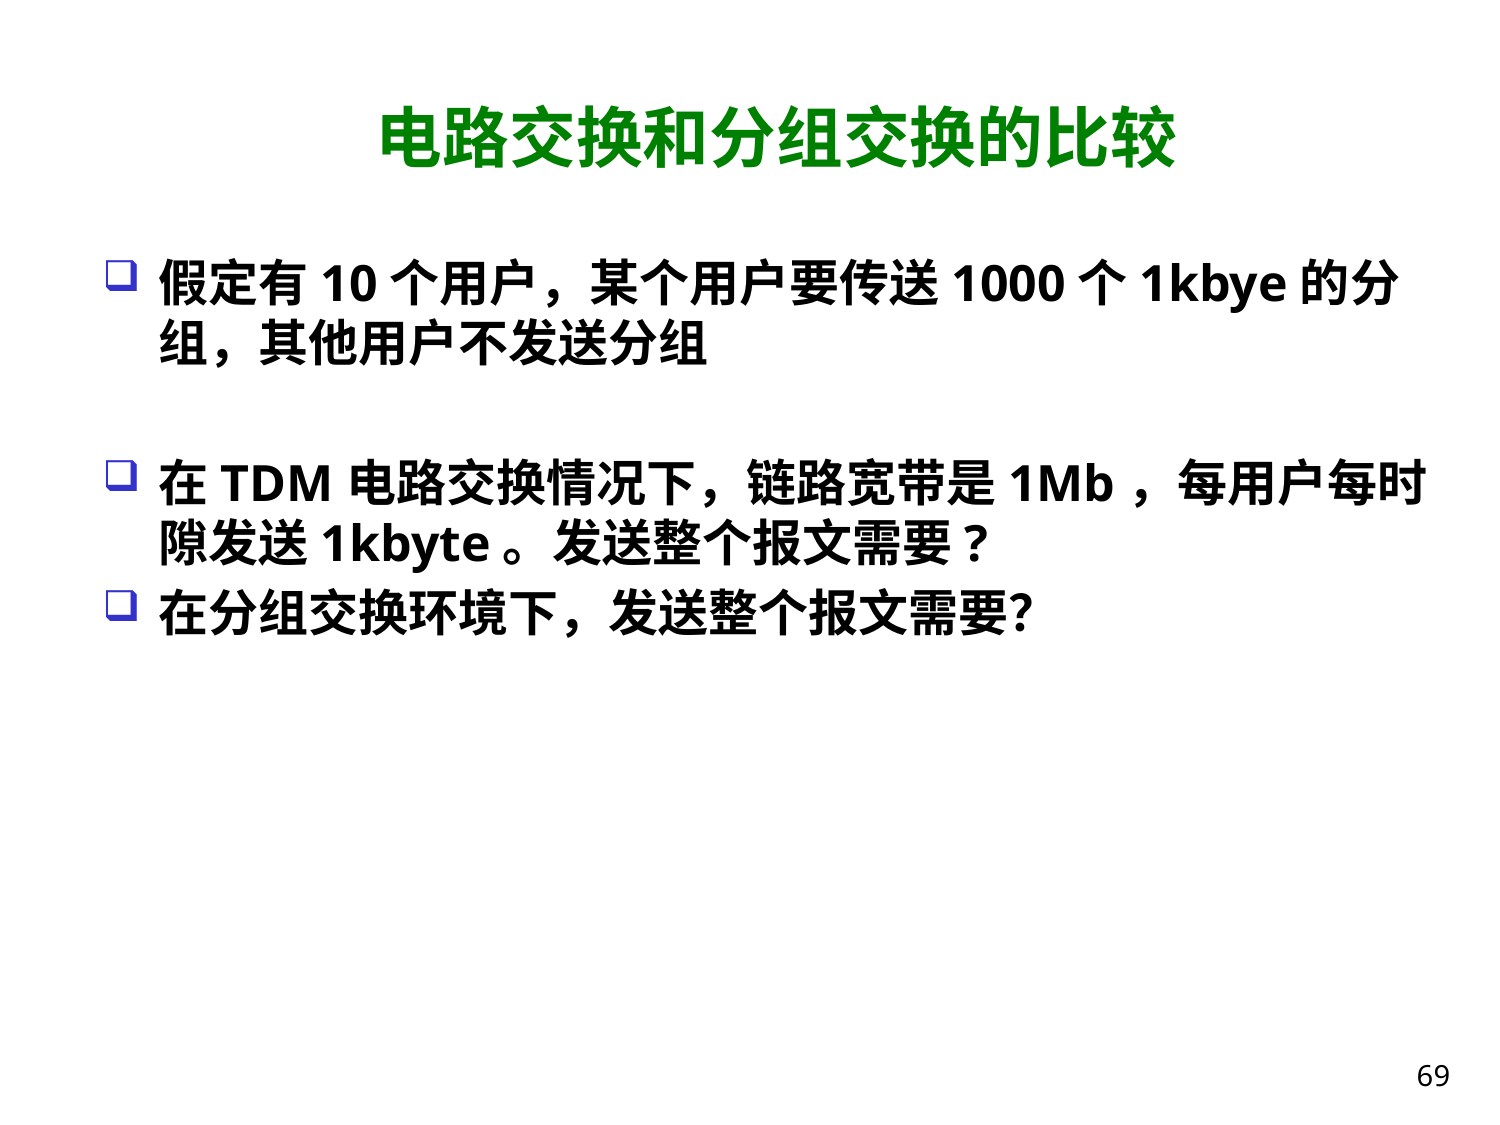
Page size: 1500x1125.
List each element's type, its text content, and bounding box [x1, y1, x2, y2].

title 电路交换和分组交换的比较 [87, 67, 1466, 204]
slide_number 69 [1362, 1050, 1466, 1125]
list 假定有10个用户，某个用户要传送1000个1kbye的分组，其他用户不发送分组 在TDM电路交换情况下，链路宽带是1Mb，每用户每时隙发送1kbyte。发送整个报文需要? 在分组交换环境下，发送整个报文需要？ [87, 244, 1466, 1025]
